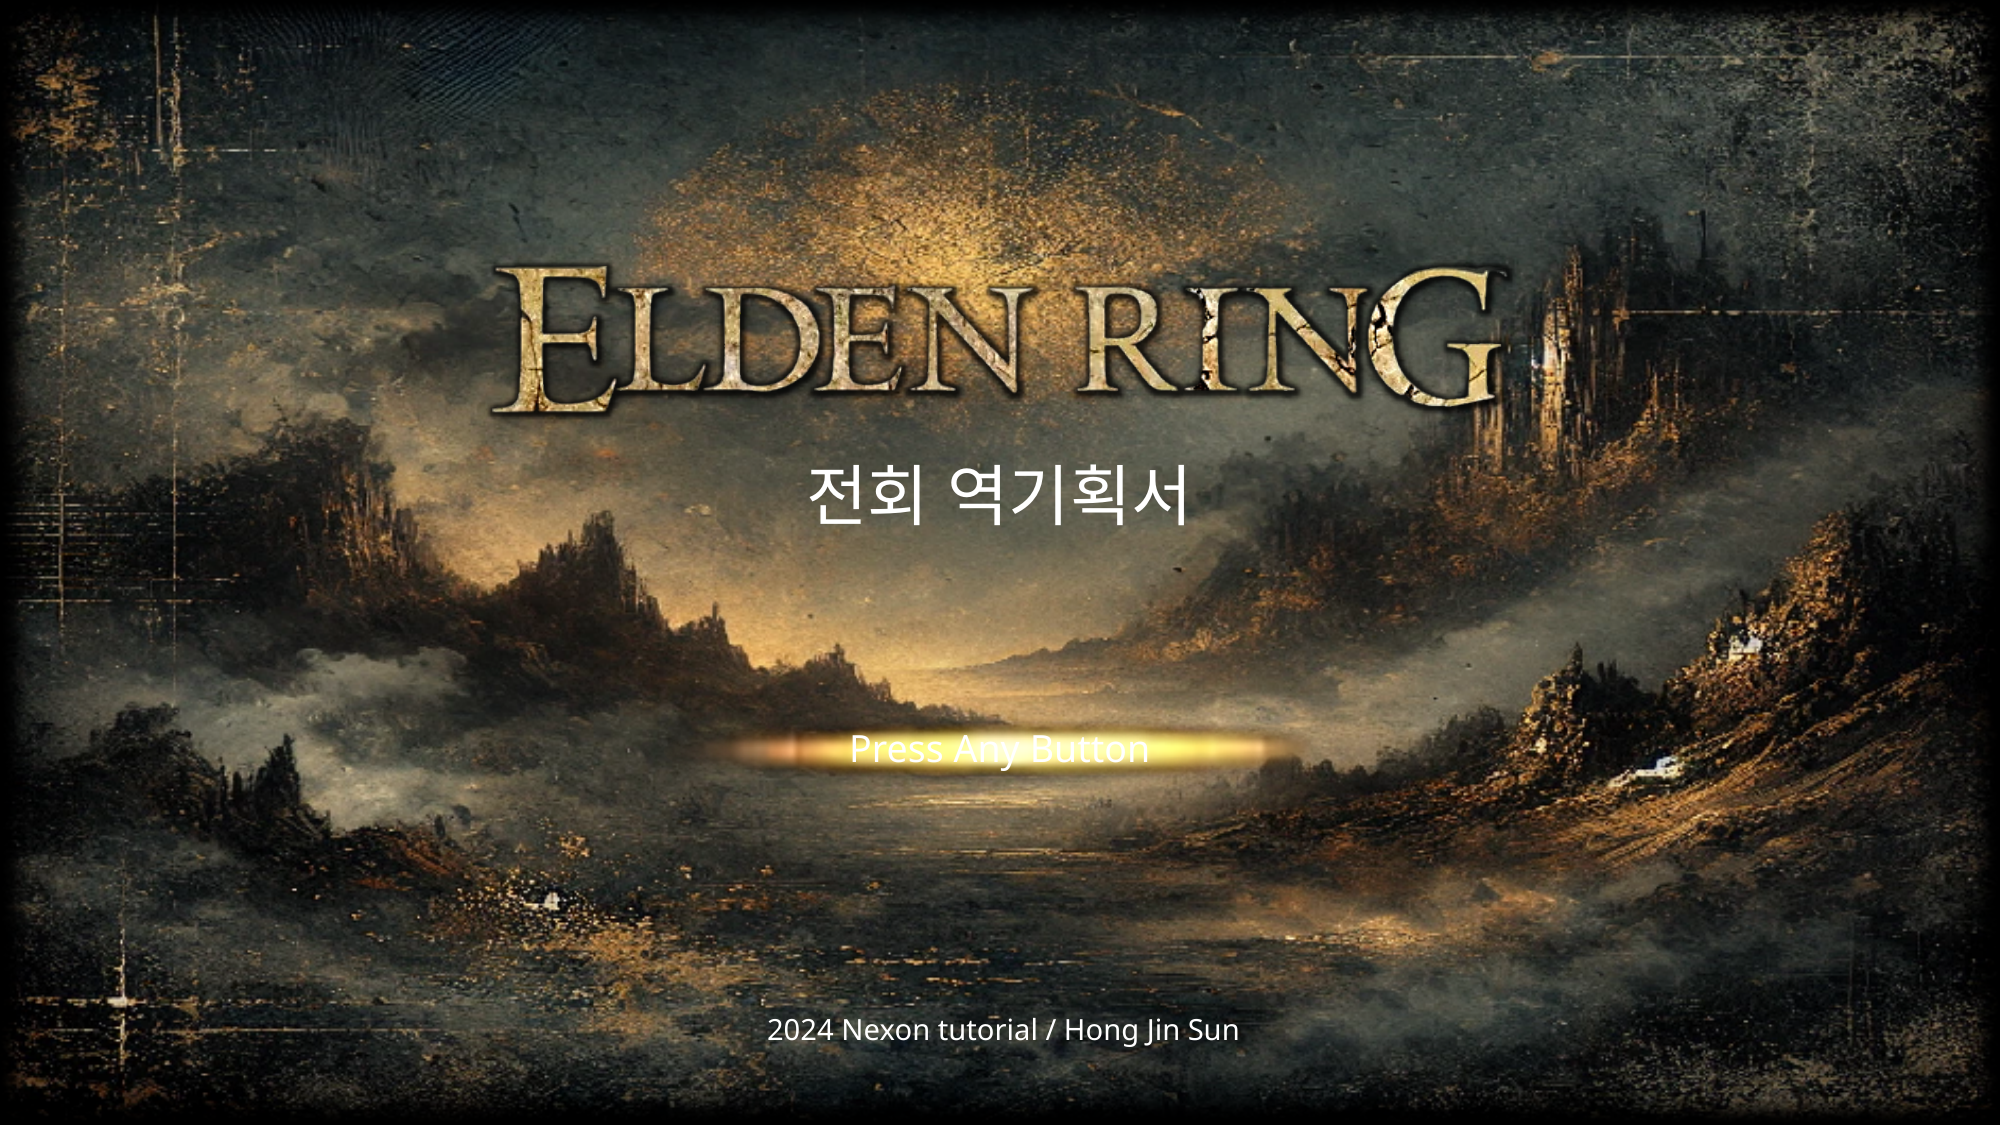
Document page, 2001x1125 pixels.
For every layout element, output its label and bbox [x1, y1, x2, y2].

picture [0, 0, 2000, 1125]
text_box [663, 708, 1337, 795]
